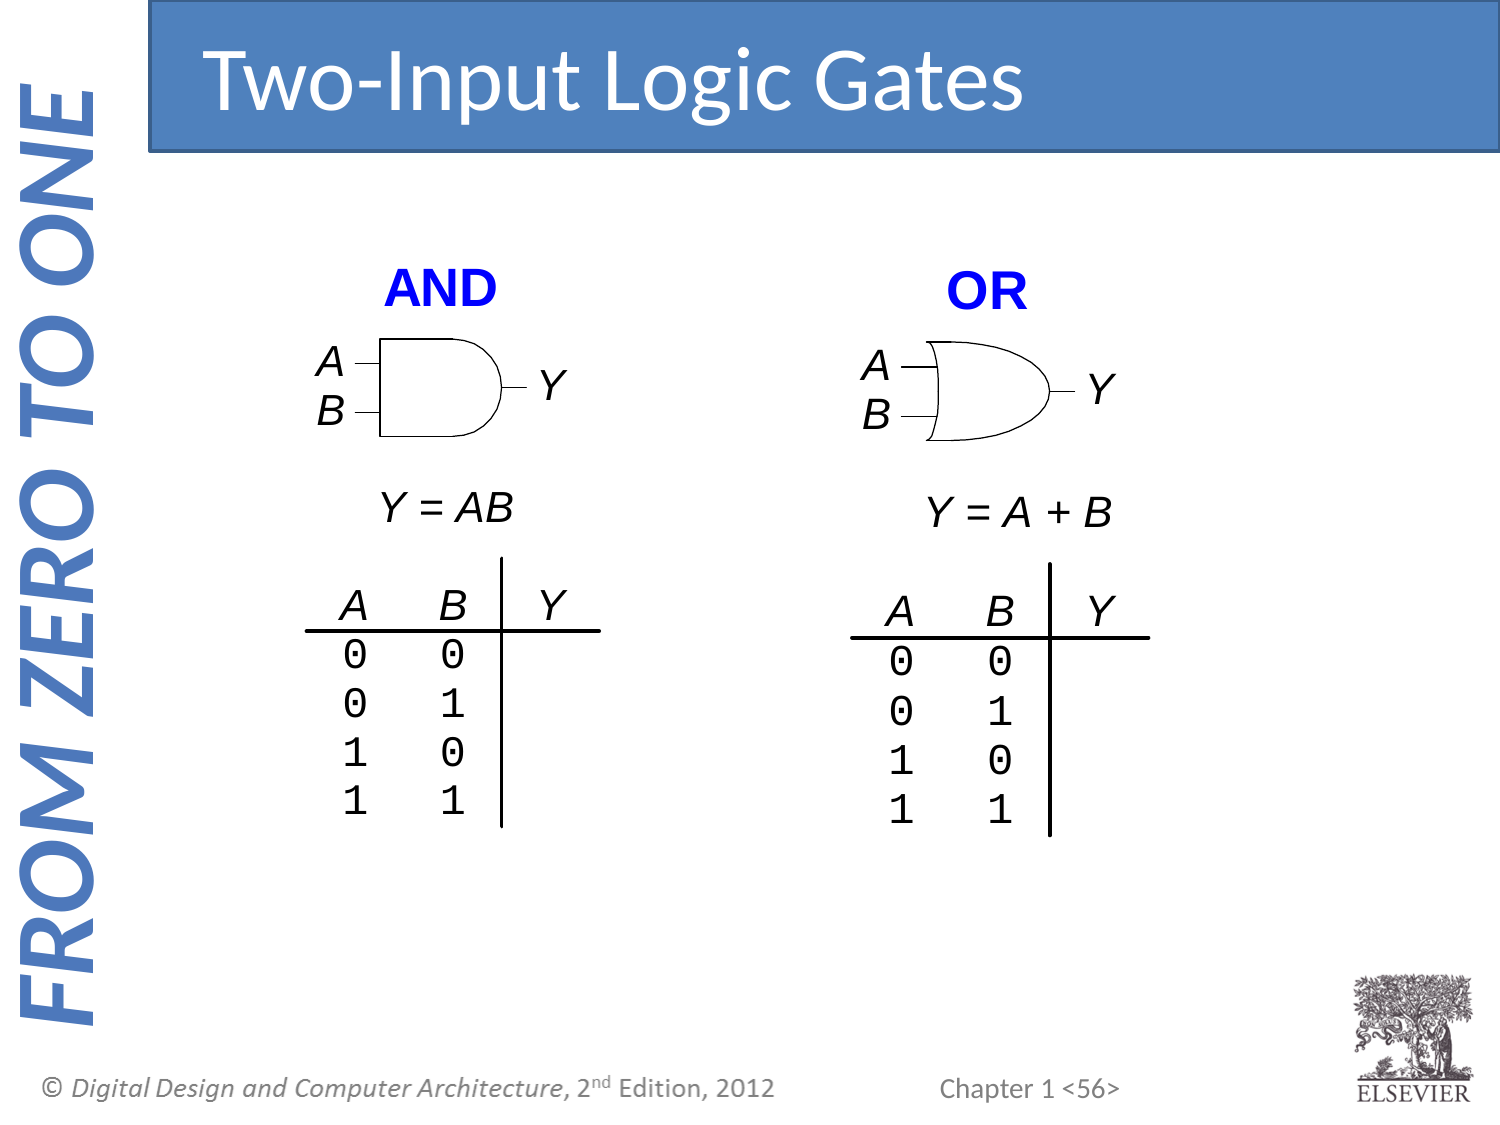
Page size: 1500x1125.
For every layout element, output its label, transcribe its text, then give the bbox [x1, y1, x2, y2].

text_box [87, 174, 1413, 1025]
text_box Two-Input Logic Gates [187, 11, 1488, 136]
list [820, 237, 1204, 867]
picture [0, 0, 1500, 1125]
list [275, 235, 654, 858]
